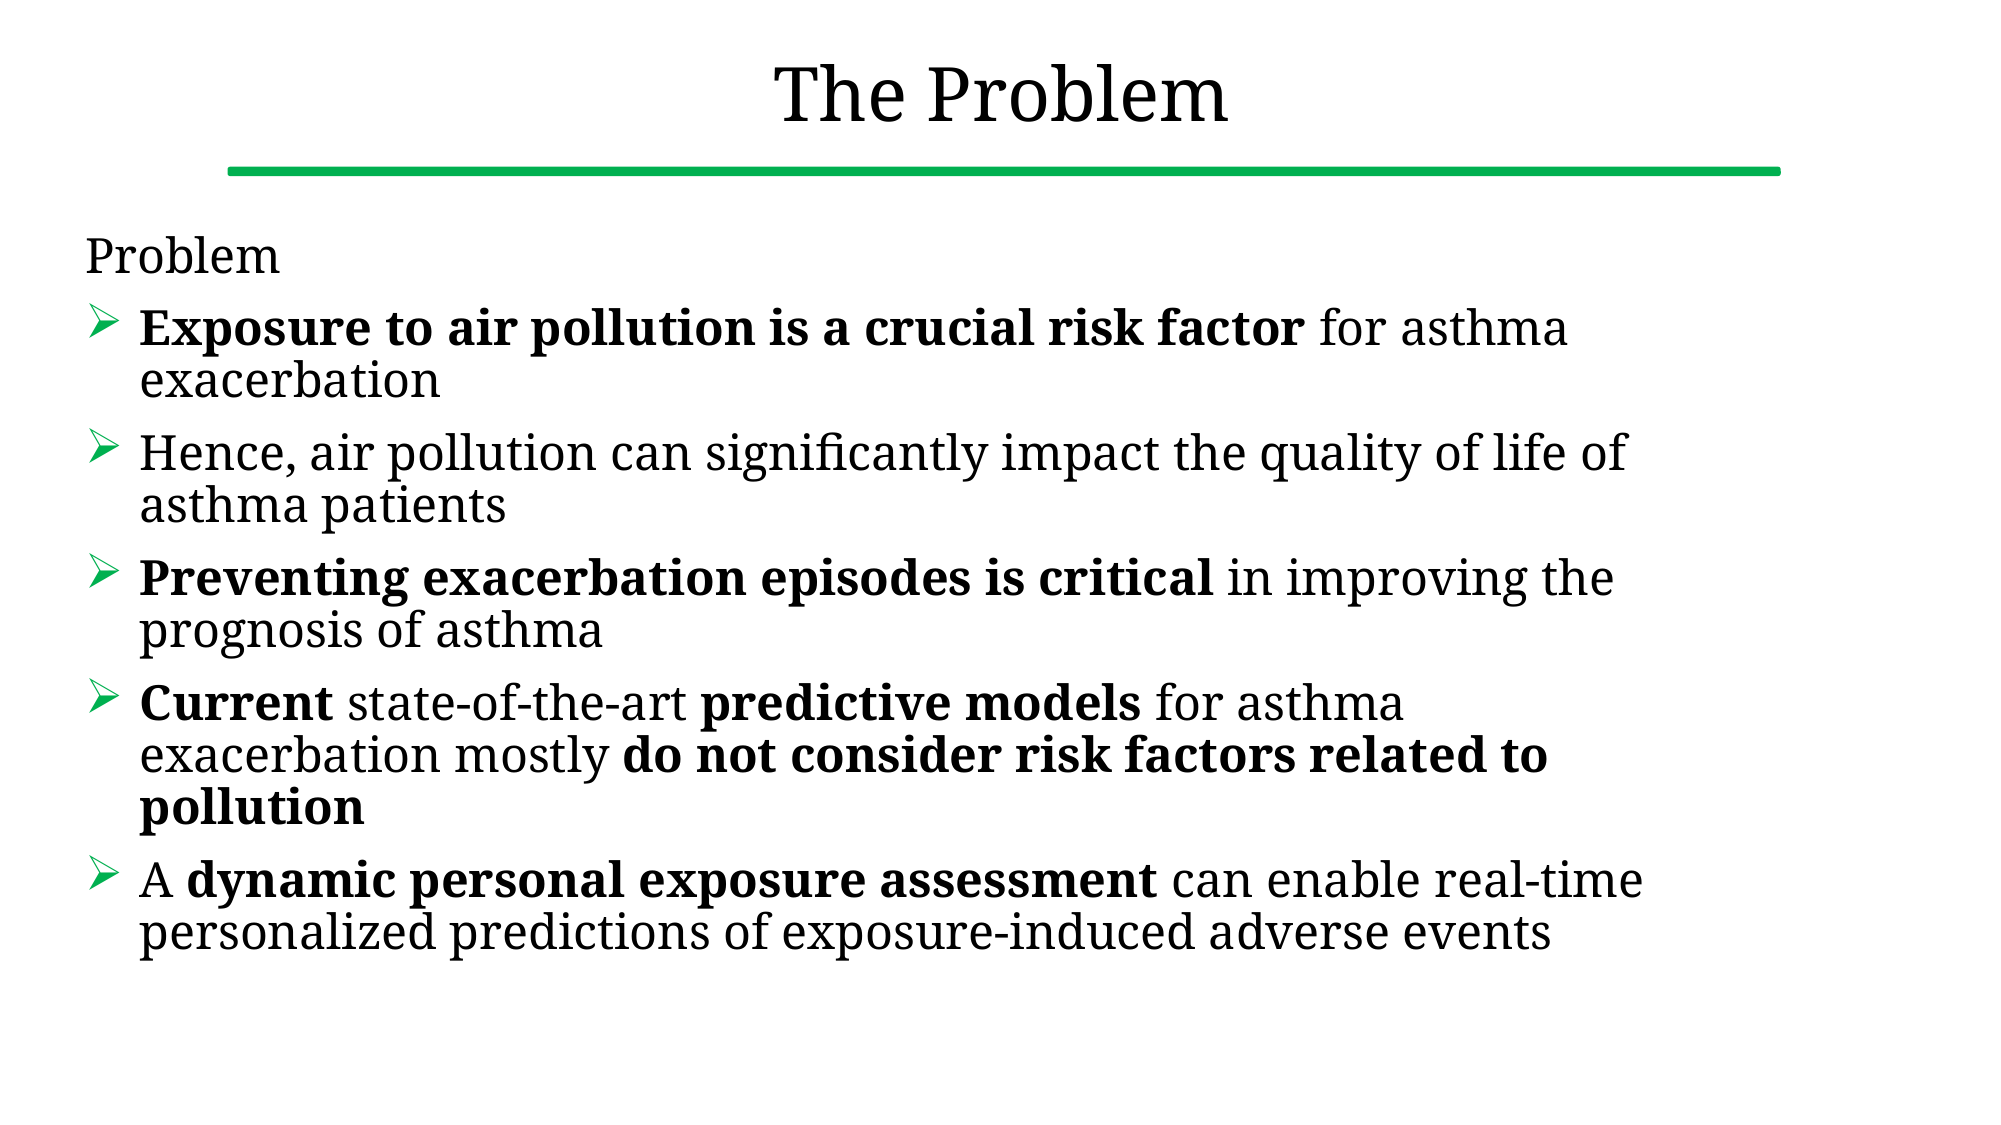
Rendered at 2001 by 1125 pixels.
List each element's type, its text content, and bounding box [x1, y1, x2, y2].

list Problem Exposure to air pollution is a crucial risk factor for asthma exacerbation Hence, air pollution can significantly impact the quality of life of asthma patients Preventing exacerbation episodes is critical in improving the prognosis of asthma Current state-of-the-art predictive models for asthma exacerbation mostly do not consider risk factors related to pollution A dynamic personal exposure assessment can enable real-time personalized predictions of exposure-induced adverse events [70, 223, 1674, 1014]
title The Problem [70, 26, 1936, 168]
